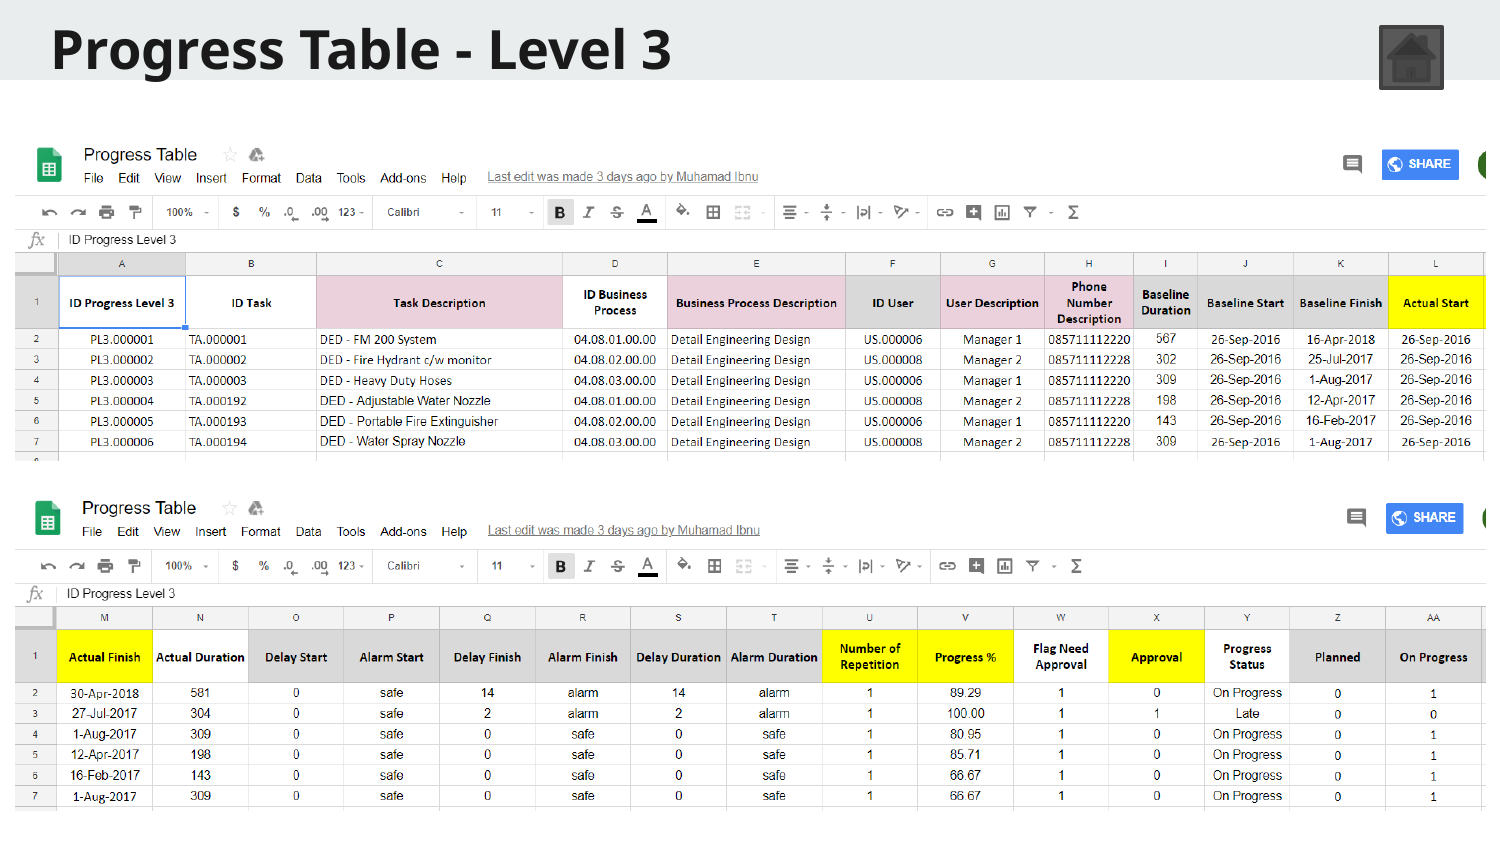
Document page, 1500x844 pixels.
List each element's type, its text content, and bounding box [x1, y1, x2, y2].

text_box [1379, 25, 1444, 90]
picture [14, 134, 1486, 461]
picture [14, 489, 1486, 811]
title Progress Table - Level 3 [35, 0, 1298, 88]
